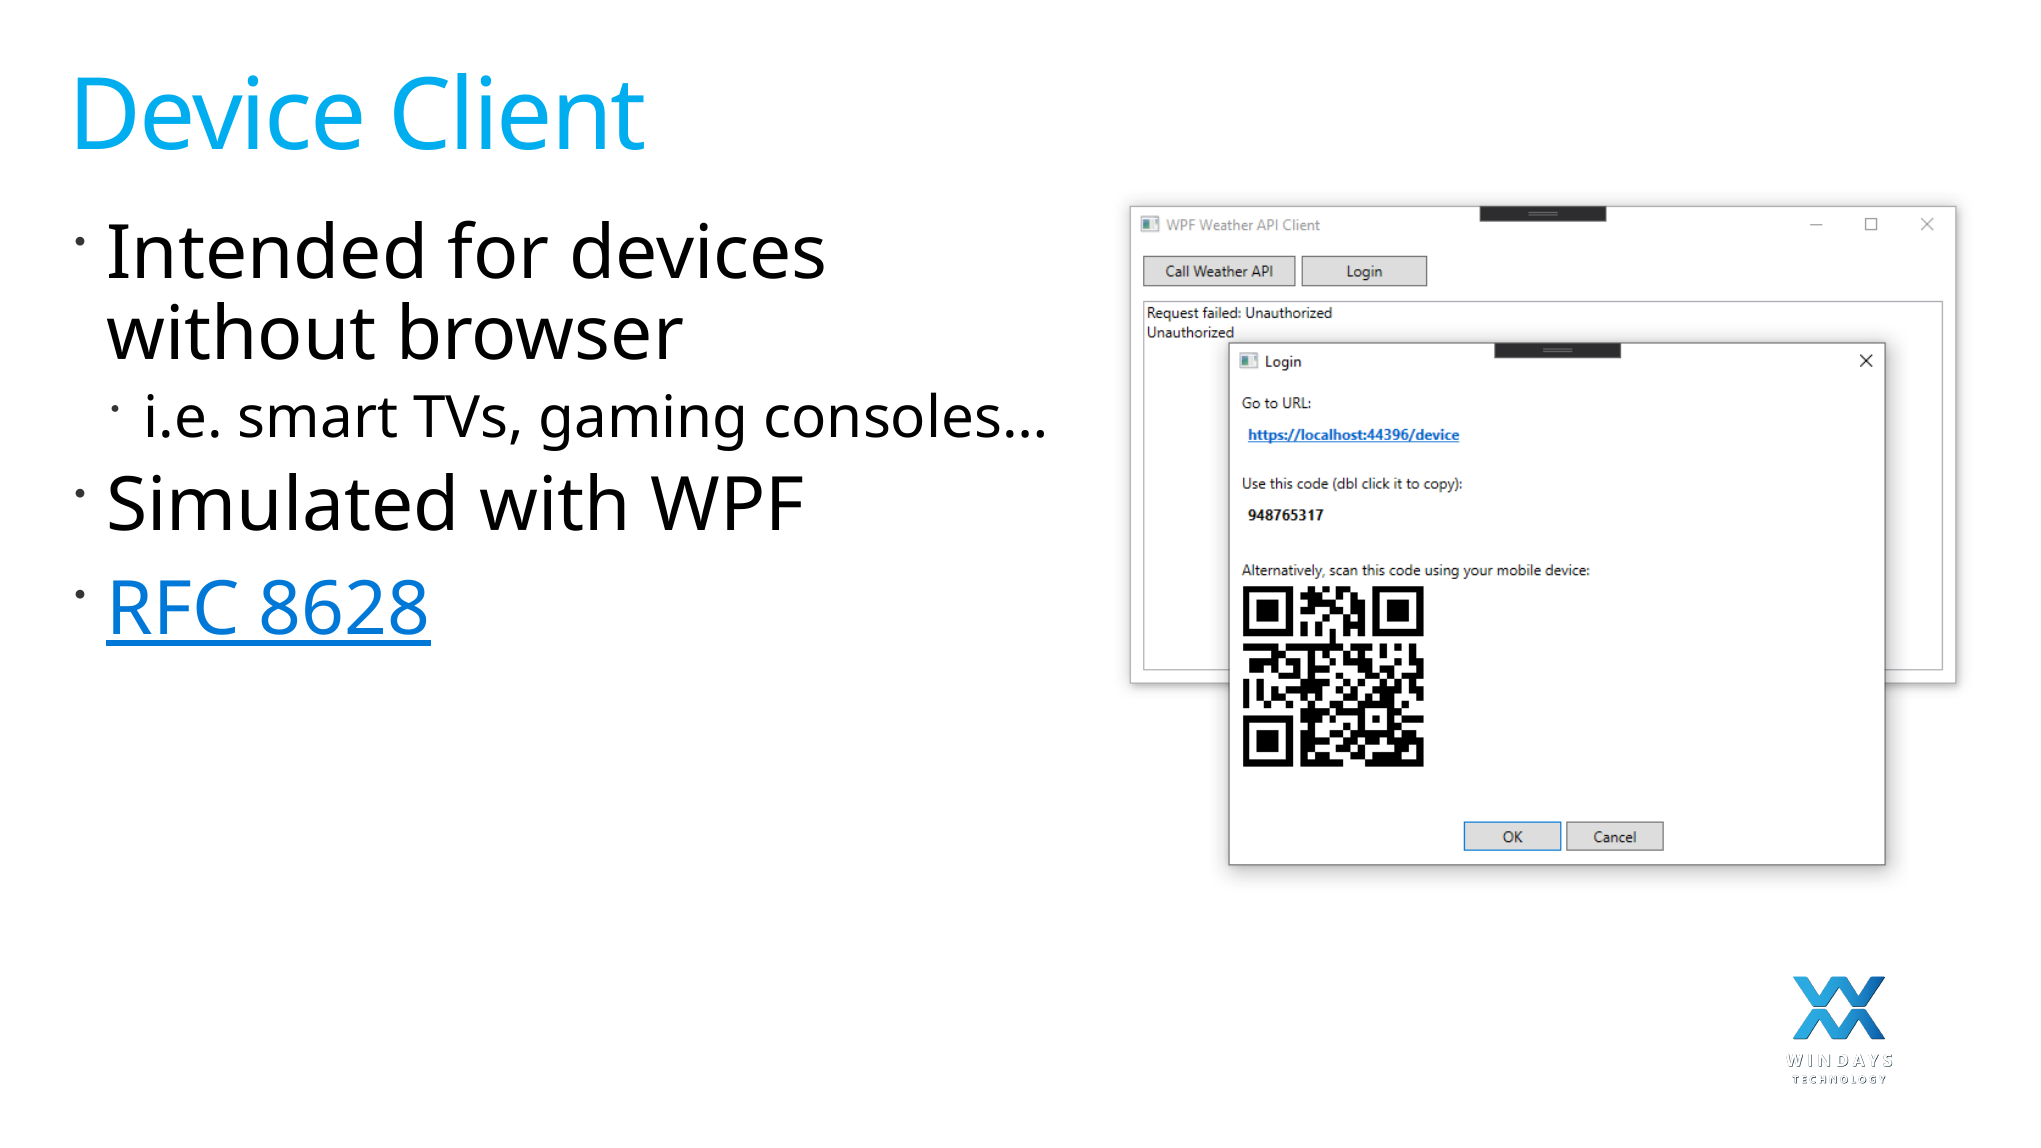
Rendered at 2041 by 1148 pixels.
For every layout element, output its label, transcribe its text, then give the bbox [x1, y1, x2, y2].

list Intended for devices without browser i.e. smart TVs, gaming consoles… Simulated with WPF RFC 8628 [45, 198, 1996, 1099]
picture [1091, 173, 1998, 897]
title Device Client [45, 48, 1996, 198]
